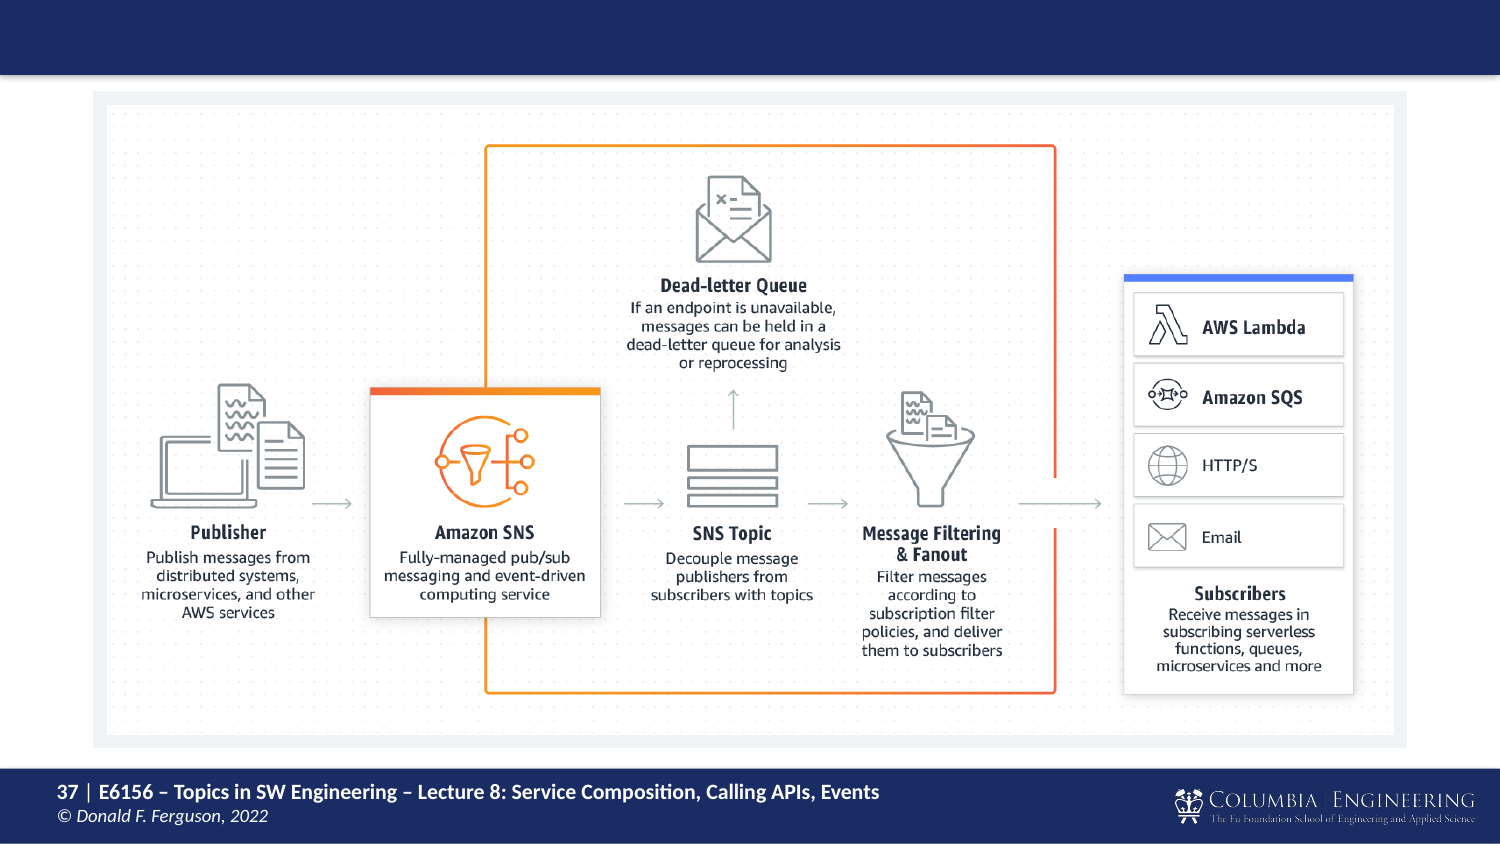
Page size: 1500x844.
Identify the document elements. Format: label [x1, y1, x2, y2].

picture [92, 90, 1407, 749]
